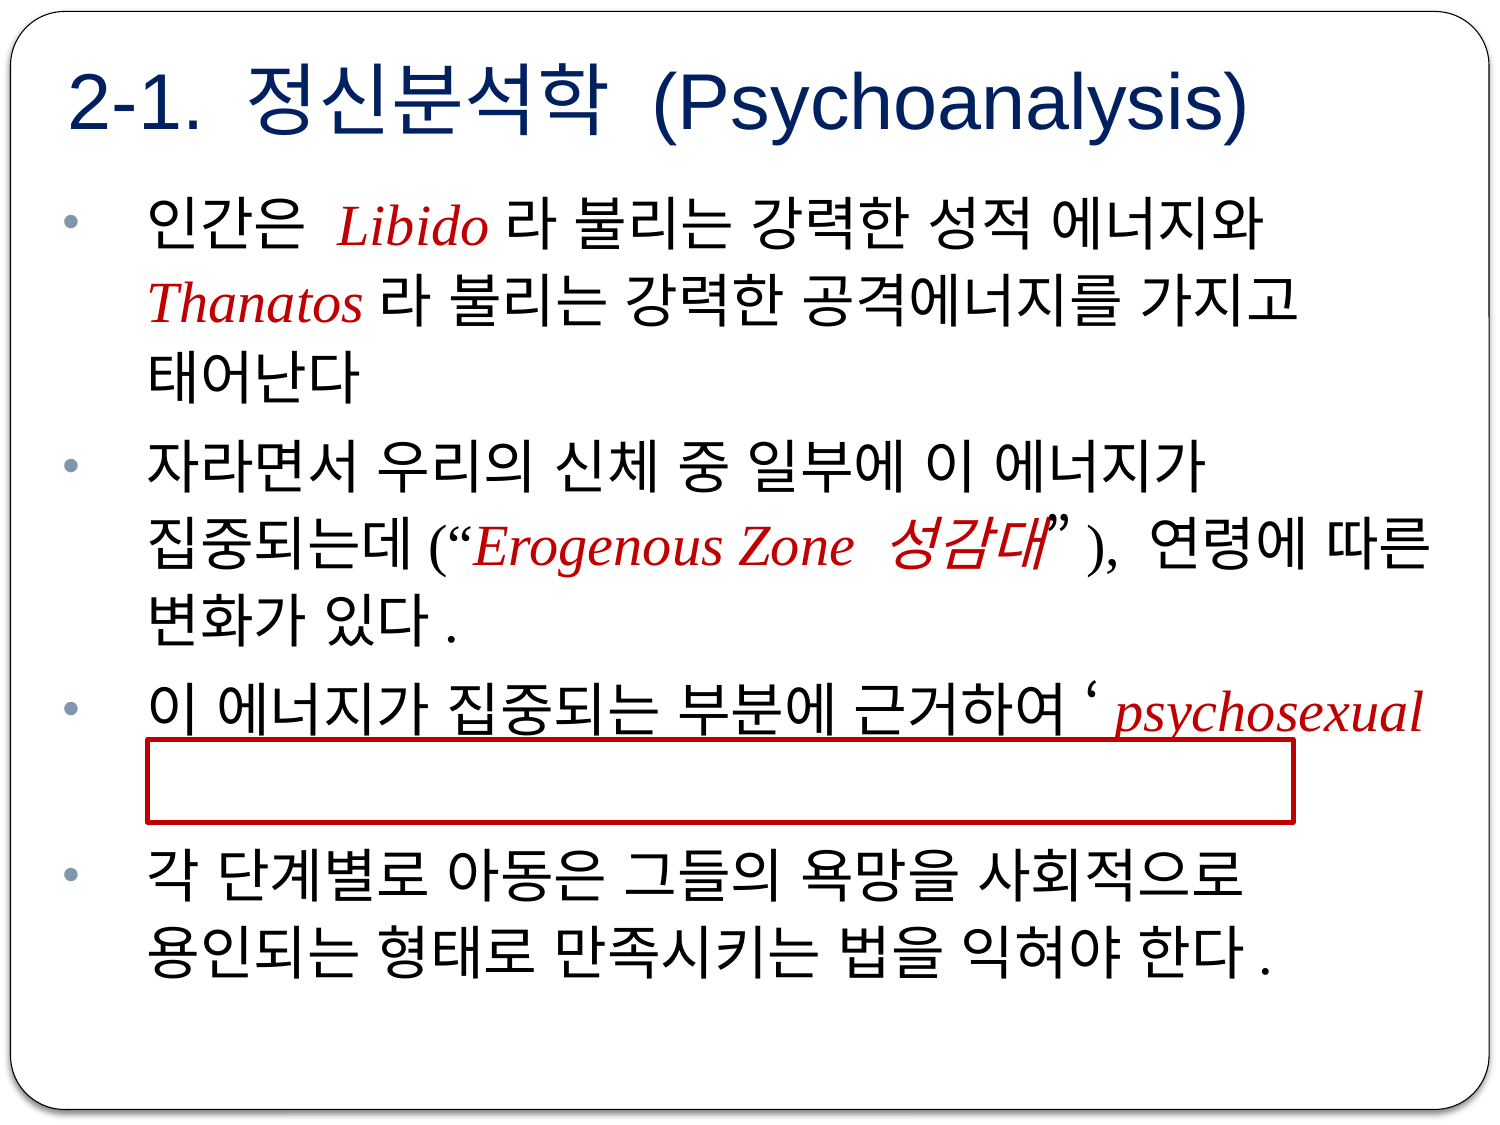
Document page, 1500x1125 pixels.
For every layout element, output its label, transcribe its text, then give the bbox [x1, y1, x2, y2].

list 인간은 Libido라 불리는 강력한 성적 에너지와 Thanatos라 불리는 강력한 공격에너지를 가지고 태어난다 자라면서 우리의 신체 중 일부에 이 에너지가 집중되는데(“Erogenous Zone 성감대”), 연령에 따른 변화가 있다. 이 에너지가 집중되는 부분에 근거하여 ‘psychosexual development 심리성적 발달단계’ 제안 각 단계별로 아동은 그들의 욕망을 사회적으로 용인되는 형태로 만족시키는 법을 익혀야 한다. [29, 172, 1471, 1083]
title 2-1. 정신분석학 (Psychoanalysis) [53, 19, 1471, 161]
text_box [146, 739, 1294, 823]
